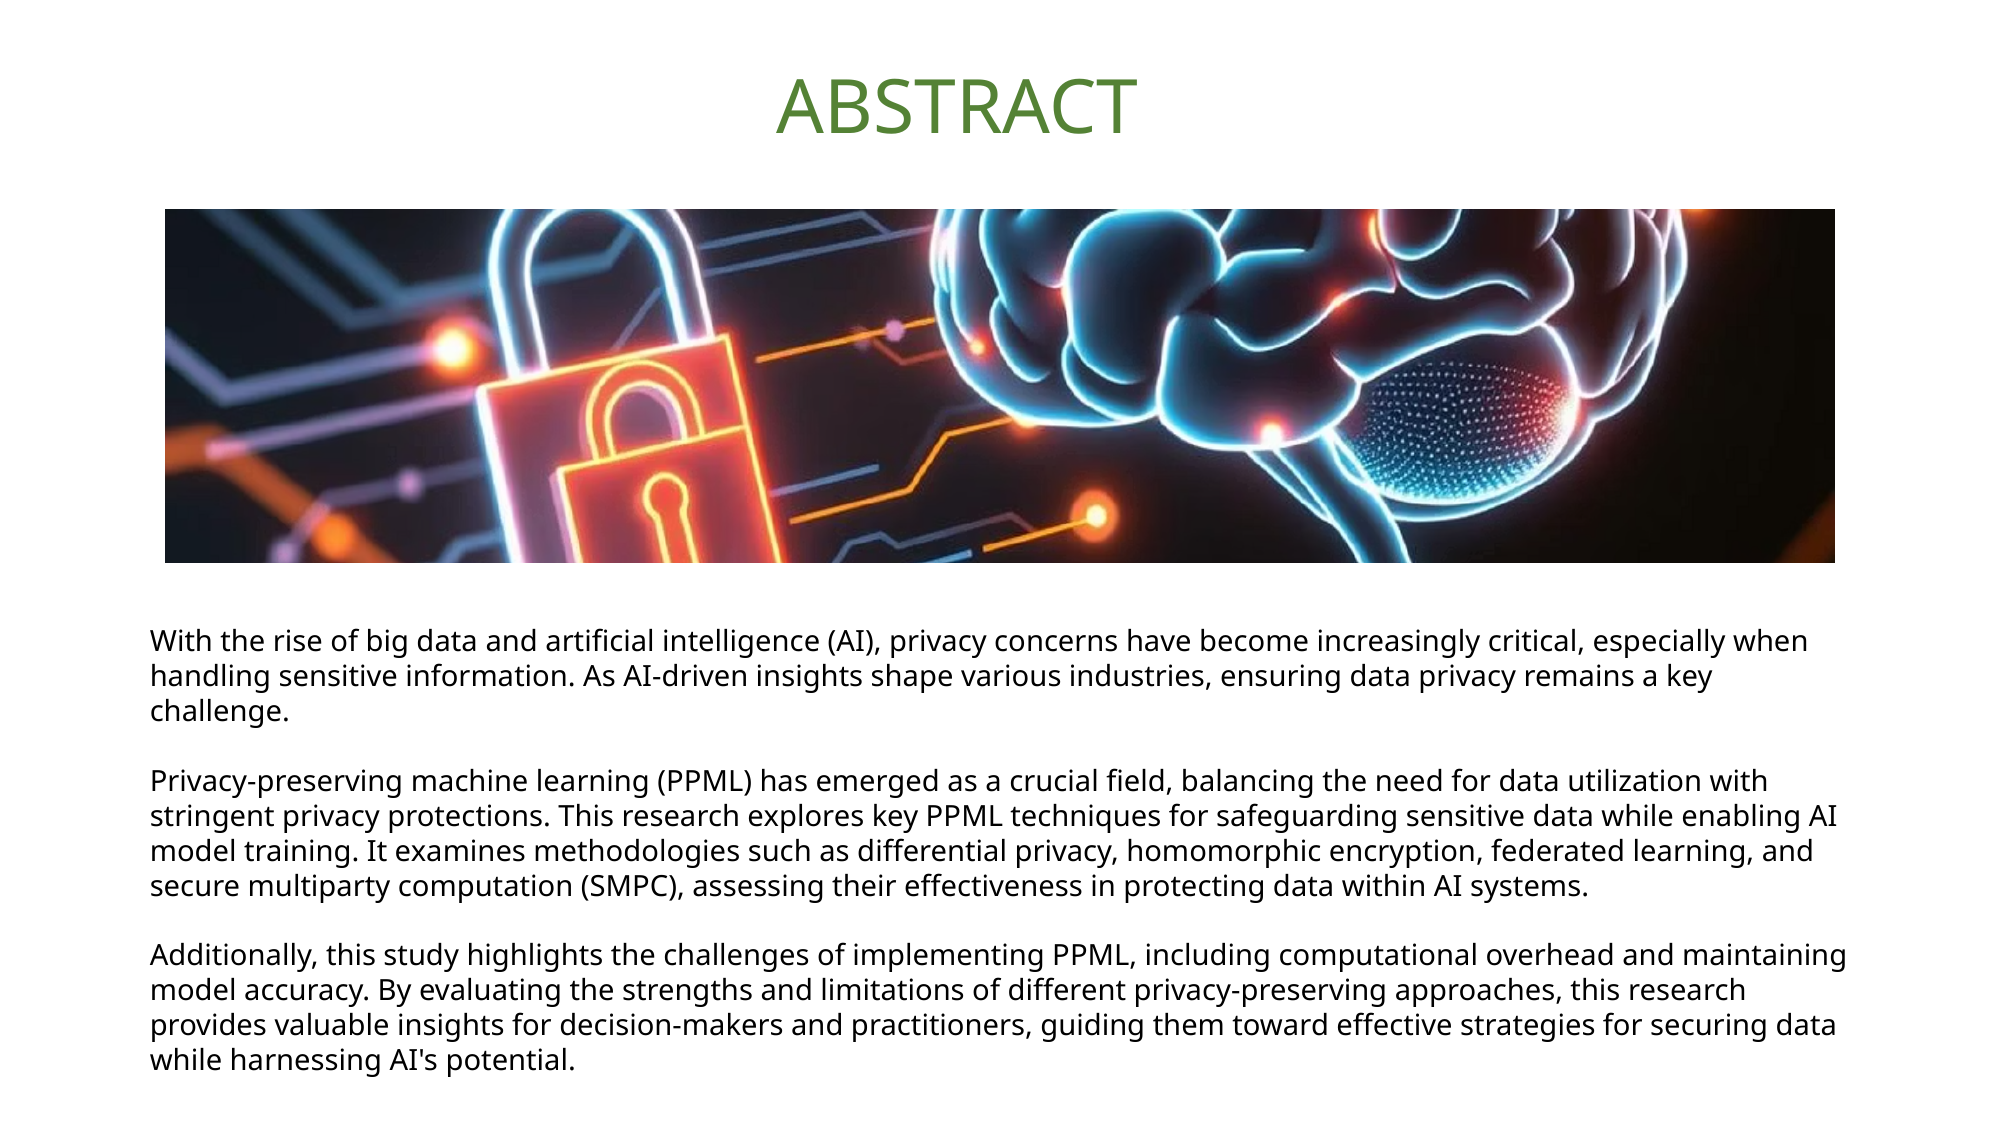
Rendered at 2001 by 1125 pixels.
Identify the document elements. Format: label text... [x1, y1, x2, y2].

text_box ABSTRACT [645, 50, 1270, 156]
text_box With the rise of big data and artificial intelligence (AI), privacy concerns have become increasingly critical, especially when handling sensitive information. As AI-driven insights shape various industries, ensuring data privacy remains a key challenge. Privacy-preserving machine learning (PPML) has emerged as a crucial field, balancing the need for data utilization with stringent privacy protections. This research explores key PPML techniques for safeguarding sensitive data while enabling AI model training. It examines methodologies such as differential privacy, homomorphic encryption, federated learning, and secure multiparty computation (SMPC), assessing their effectiveness in protecting data within AI systems. Additionally, this study highlights the challenges of implementing PPML, including computational overhead and maintaining model accuracy. By evaluating the strengths and limitations of different privacy-preserving approaches, this research provides valuable insights for decision-makers and practitioners, guiding them toward effective strategies for securing data while harnessing AI's potential. [135, 614, 1865, 1084]
picture [165, 209, 1835, 563]
